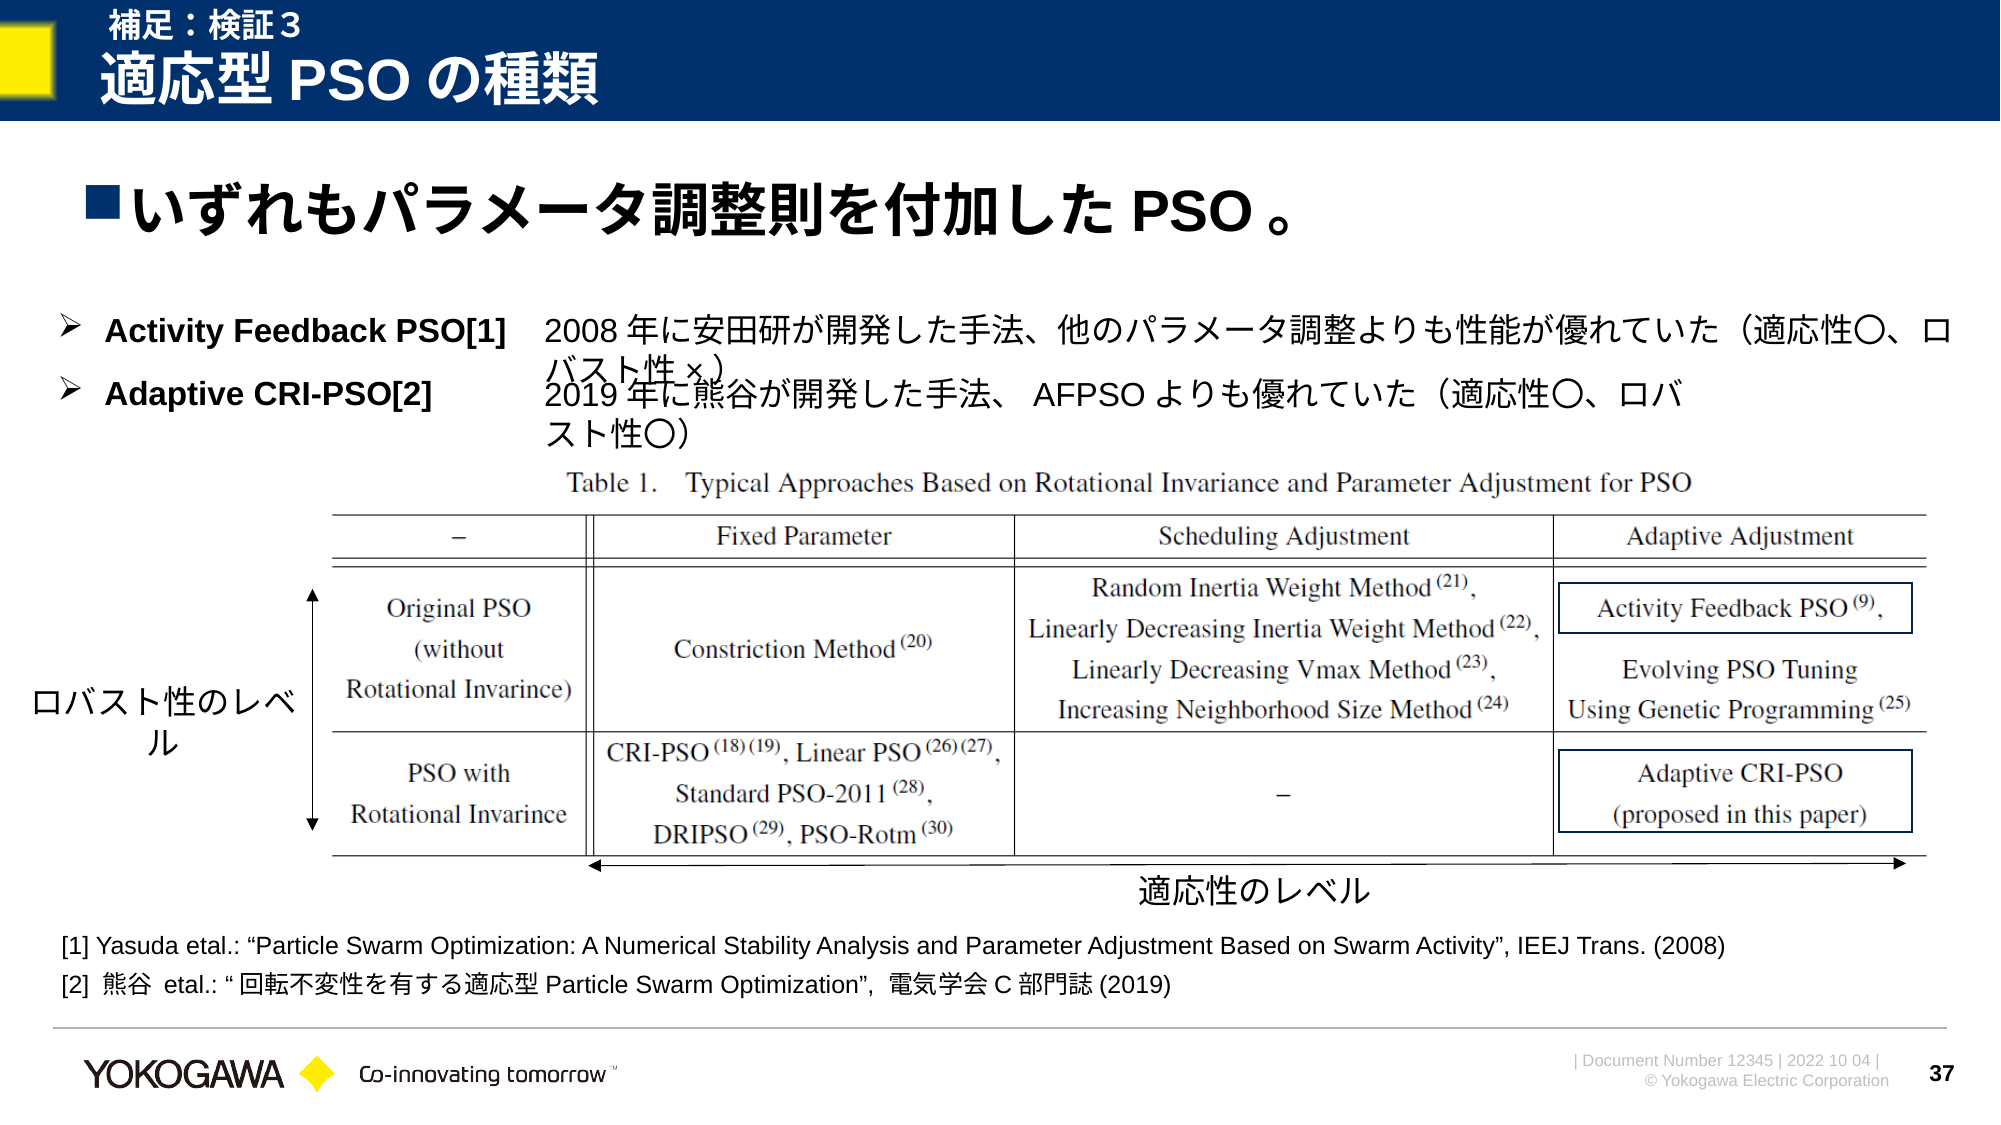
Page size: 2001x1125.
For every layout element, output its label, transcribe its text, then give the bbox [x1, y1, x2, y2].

text_box いずれもパラメータ調整則を付加したPSO。 [66, 173, 1955, 268]
text_box ロバスト性のレベル [313, 674, 318, 769]
text_box 2008年に安田研が開発した手法、他のパラメータ調整よりも性能が優れていた（適応性〇、ロバスト性×） [529, 302, 1982, 397]
slide_number 37 [1904, 1042, 1970, 1103]
text_box Adaptive CRI-PSO[2] [42, 364, 483, 420]
text_box ロバスト性のレベル [9, 674, 312, 769]
text_box 2019年に熊谷が開発した手法、AFPSOよりも優れていた（適応性〇、ロバスト性〇） [529, 365, 1715, 452]
picture [83, 1055, 617, 1093]
text_box 適応性のレベル [1101, 866, 1409, 918]
text_box Activity Feedback PSO[1] [42, 302, 529, 357]
text_box [2] 熊谷 etal.: “回転不変性を有する適応型Particle Swarm Optimization”, 電気学会C部門誌(2019) [46, 968, 1248, 1007]
picture [0, 6, 69, 115]
text_box 補足：検証３ [93, 0, 559, 39]
picture [328, 452, 1932, 864]
title 適応型PSOの種類 [84, 39, 1955, 125]
text_box [1] Yasuda etal.: “Particle Swarm Optimization: A Numerical Stability Analysis and Parameter Adjustment Based on Swarm Activity”, IEEJ Trans. (2008) [46, 922, 1810, 968]
